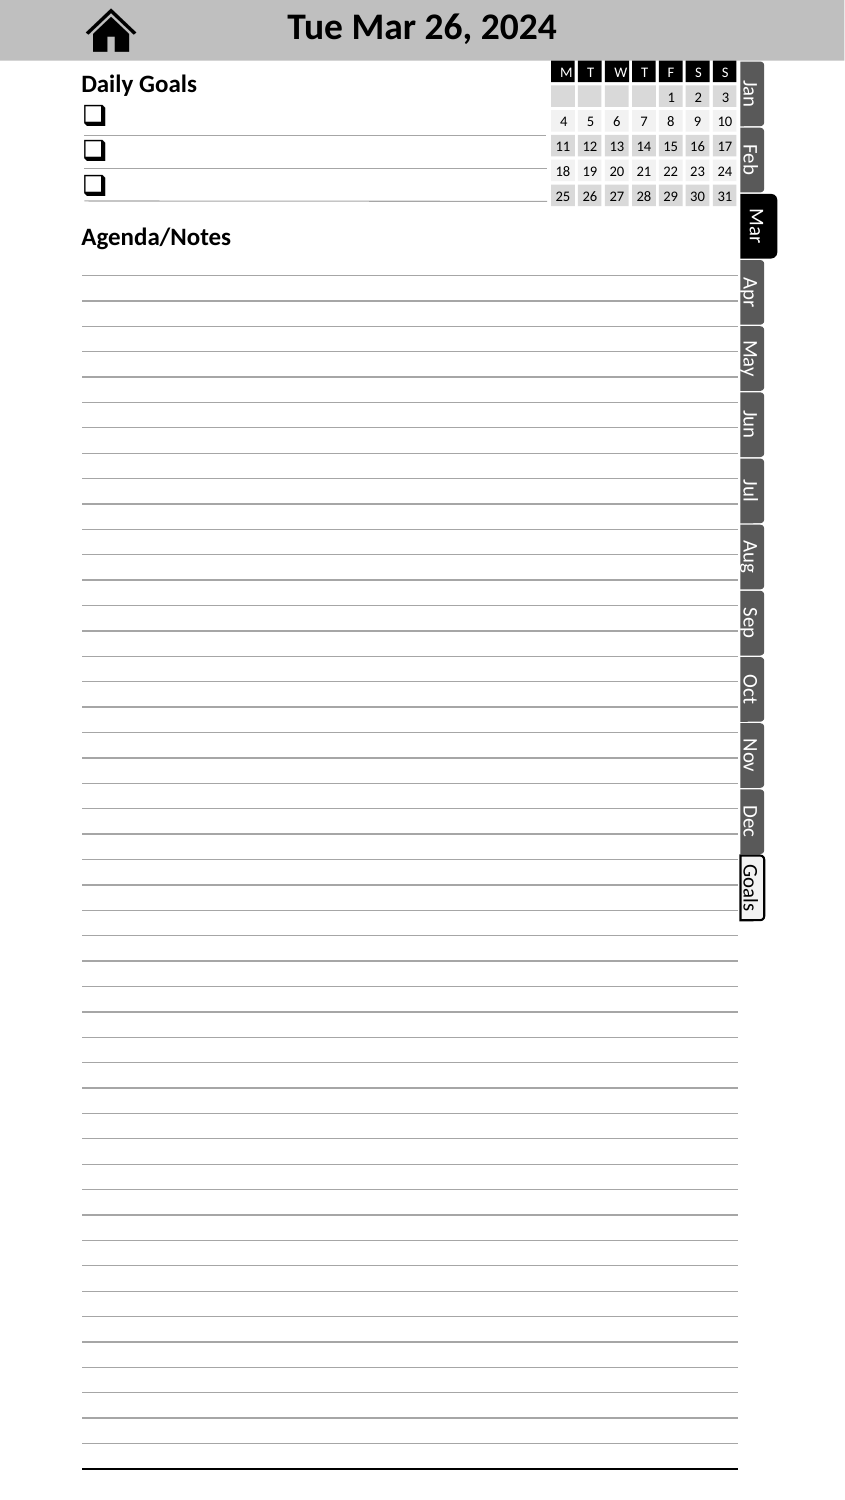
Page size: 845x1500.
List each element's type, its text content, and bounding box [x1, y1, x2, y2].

list Tue Mar 26, 2024 [190, 0, 655, 61]
picture [82, 1, 140, 59]
